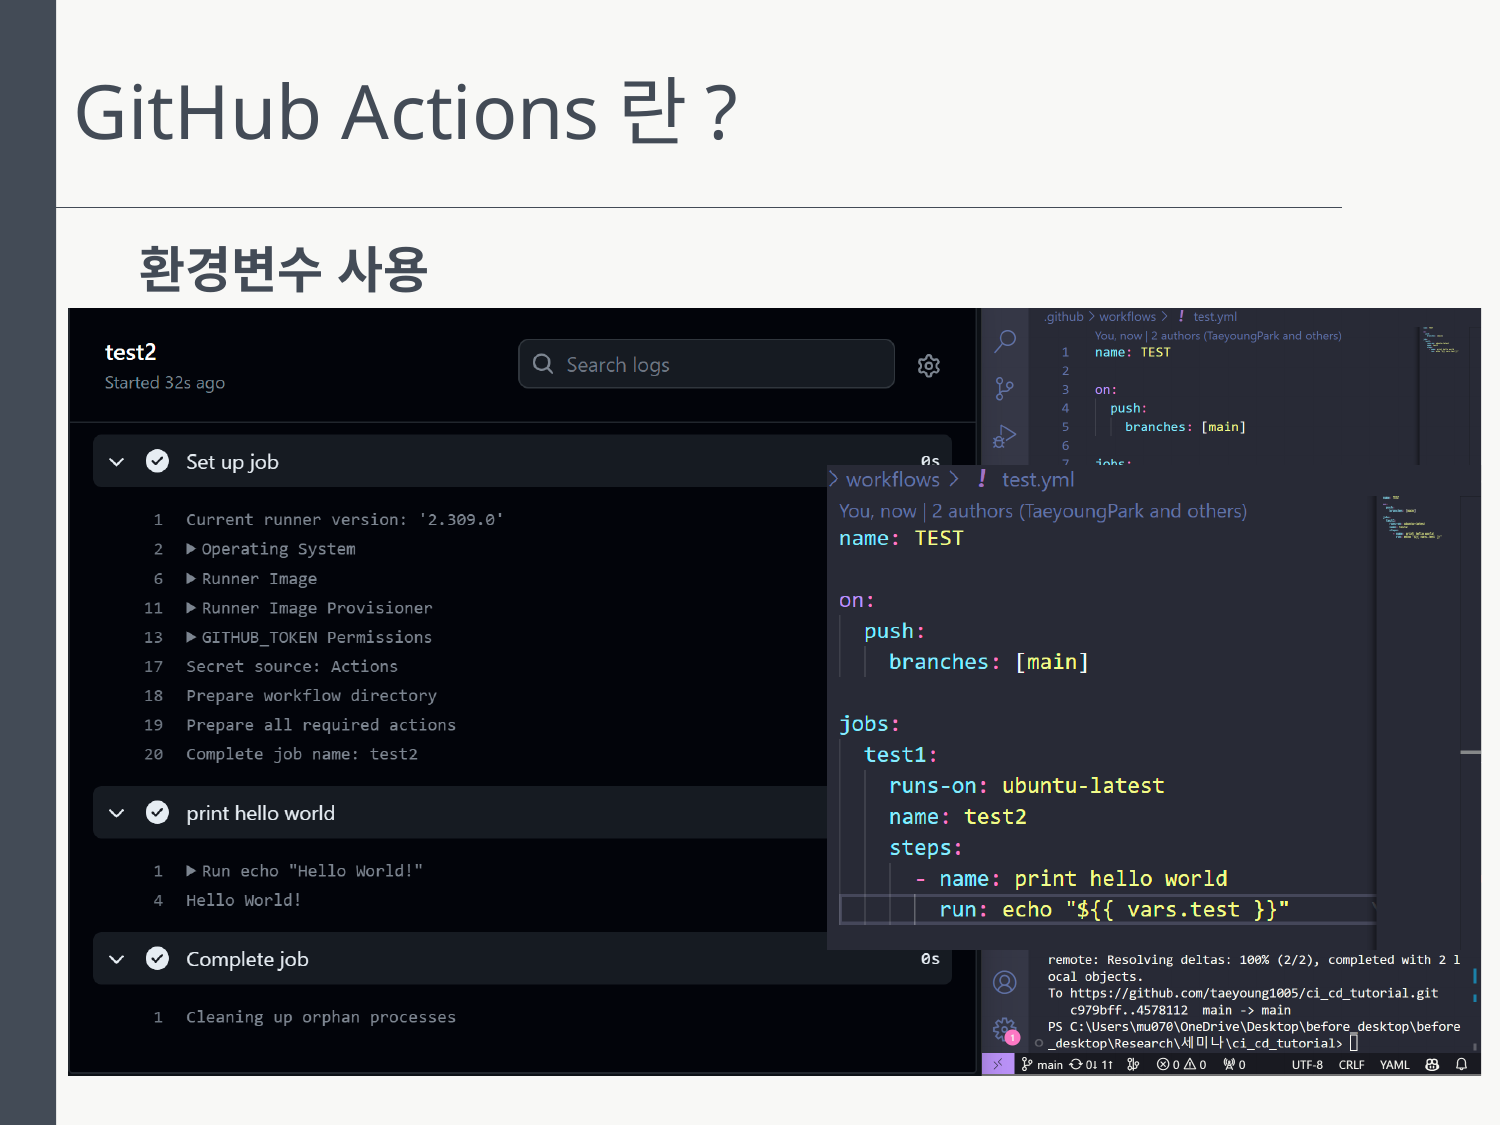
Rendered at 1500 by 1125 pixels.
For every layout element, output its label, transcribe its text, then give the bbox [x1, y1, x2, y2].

text_box [0, 0, 57, 1125]
text_box GitHub Actions란? [59, 56, 753, 162]
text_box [68, 308, 1482, 1076]
text_box 환경변수 사용 [125, 231, 782, 307]
